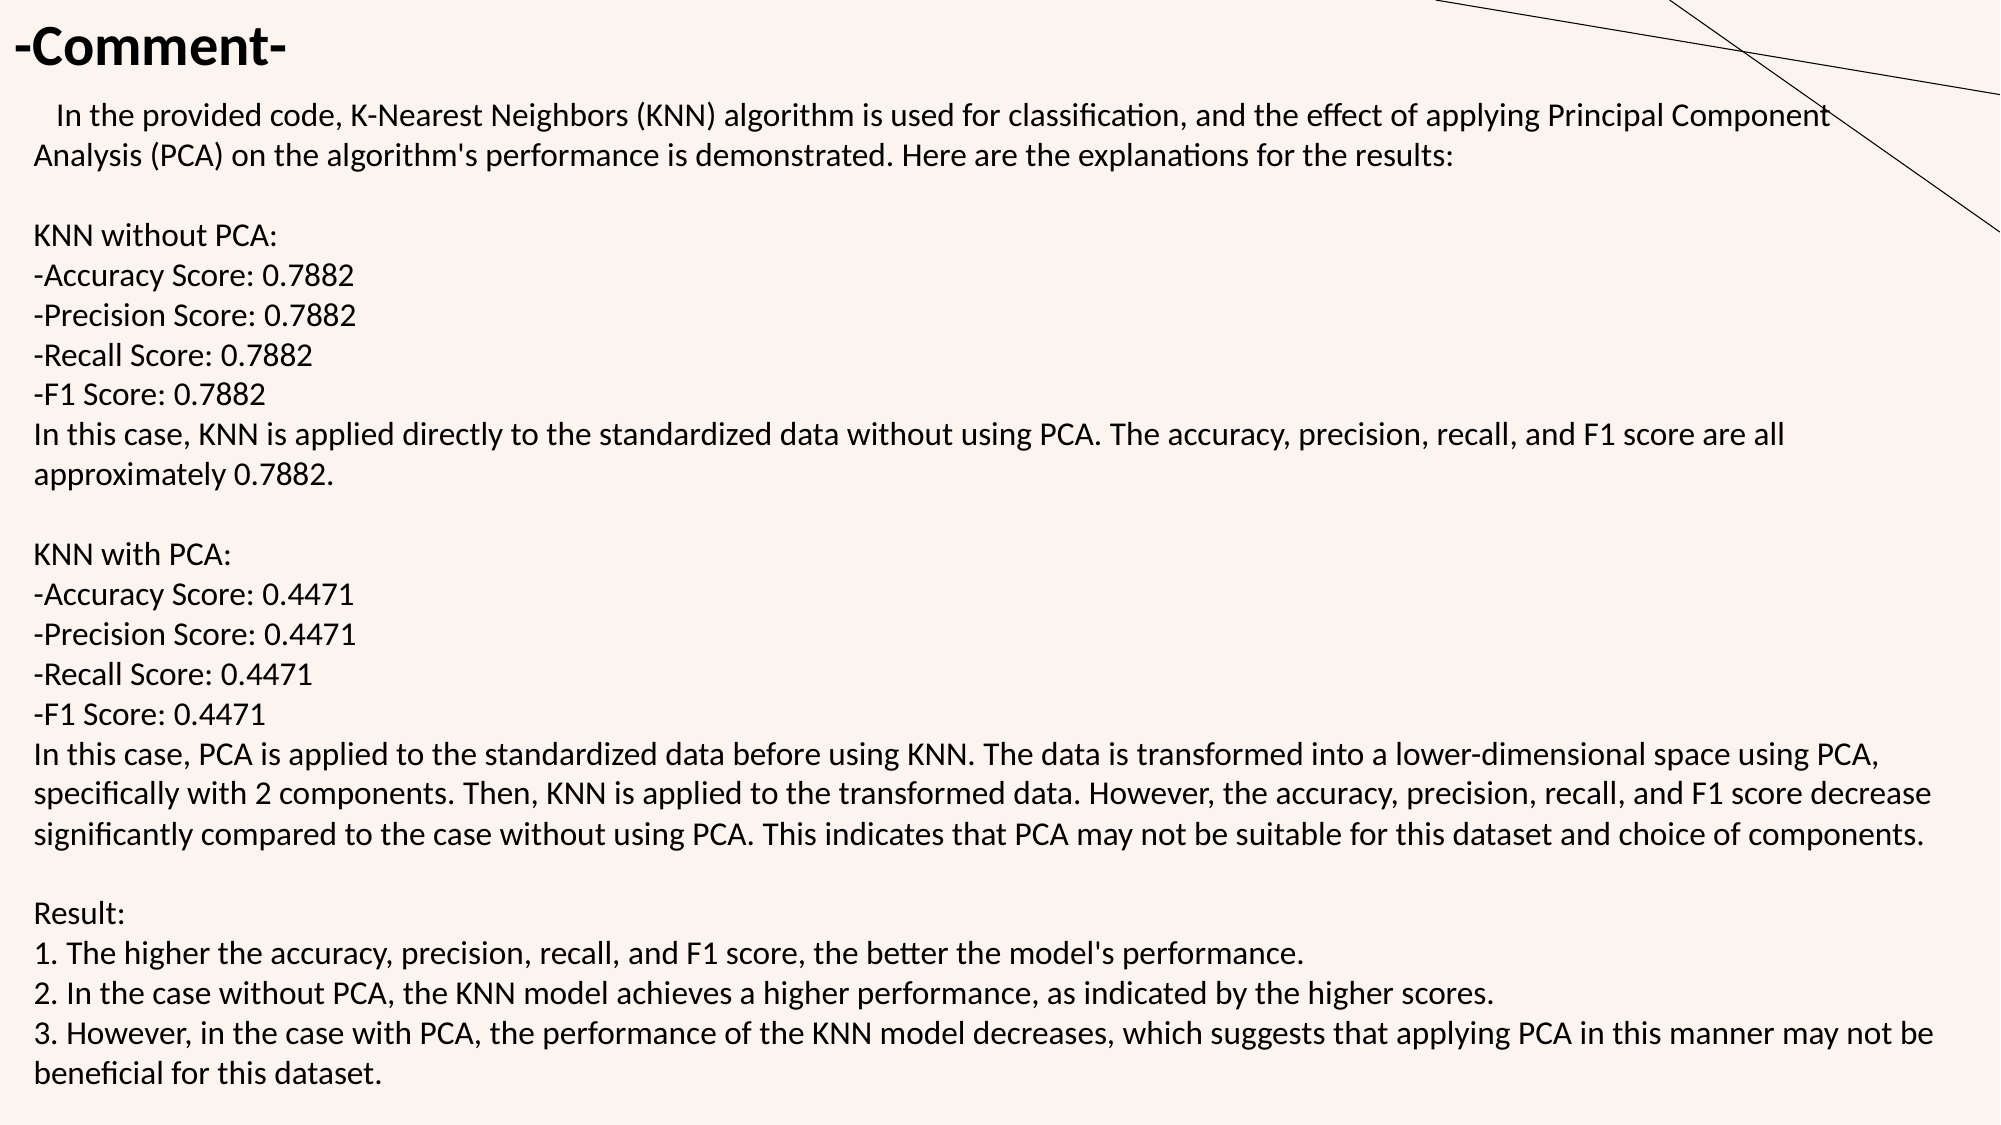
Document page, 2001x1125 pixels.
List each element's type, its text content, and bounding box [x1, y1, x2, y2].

text_box In the provided code, K-Nearest Neighbors (KNN) algorithm is used for classification, and the effect of applying Principal Component Analysis (PCA) on the algorithm's performance is demonstrated. Here are the explanations for the results: KNN without PCA: -Accuracy Score: 0.7882 -Precision Score: 0.7882 -Recall Score: 0.7882 -F1 Score: 0.7882 In this case, KNN is applied directly to the standardized data without using PCA. The accuracy, precision, recall, and F1 score are all approximately 0.7882. KNN with PCA: -Accuracy Score: 0.4471 -Precision Score: 0.4471 -Recall Score: 0.4471 -F1 Score: 0.4471 In this case, PCA is applied to the standardized data before using KNN. The data is transformed into a lower-dimensional space using PCA, specifically with 2 components. Then, KNN is applied to the transformed data. However, the accuracy, precision, recall, and F1 score decrease significantly compared to the case without using PCA. This indicates that PCA may not be suitable for this dataset and choice of components. Result: 1. The higher the accuracy, precision, recall, and F1 score, the better the model's performance. 2. In the case without PCA, the KNN model achieves a higher performance, as indicated by the higher scores. 3. However, in the case with PCA, the performance of the KNN model decreases, which suggests that applying PCA in this manner may not be beneficial for this dataset. [18, 85, 1963, 1099]
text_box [1435, 0, 2000, 95]
text_box -Comment- [0, 0, 991, 85]
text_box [1669, 95, 2000, 233]
